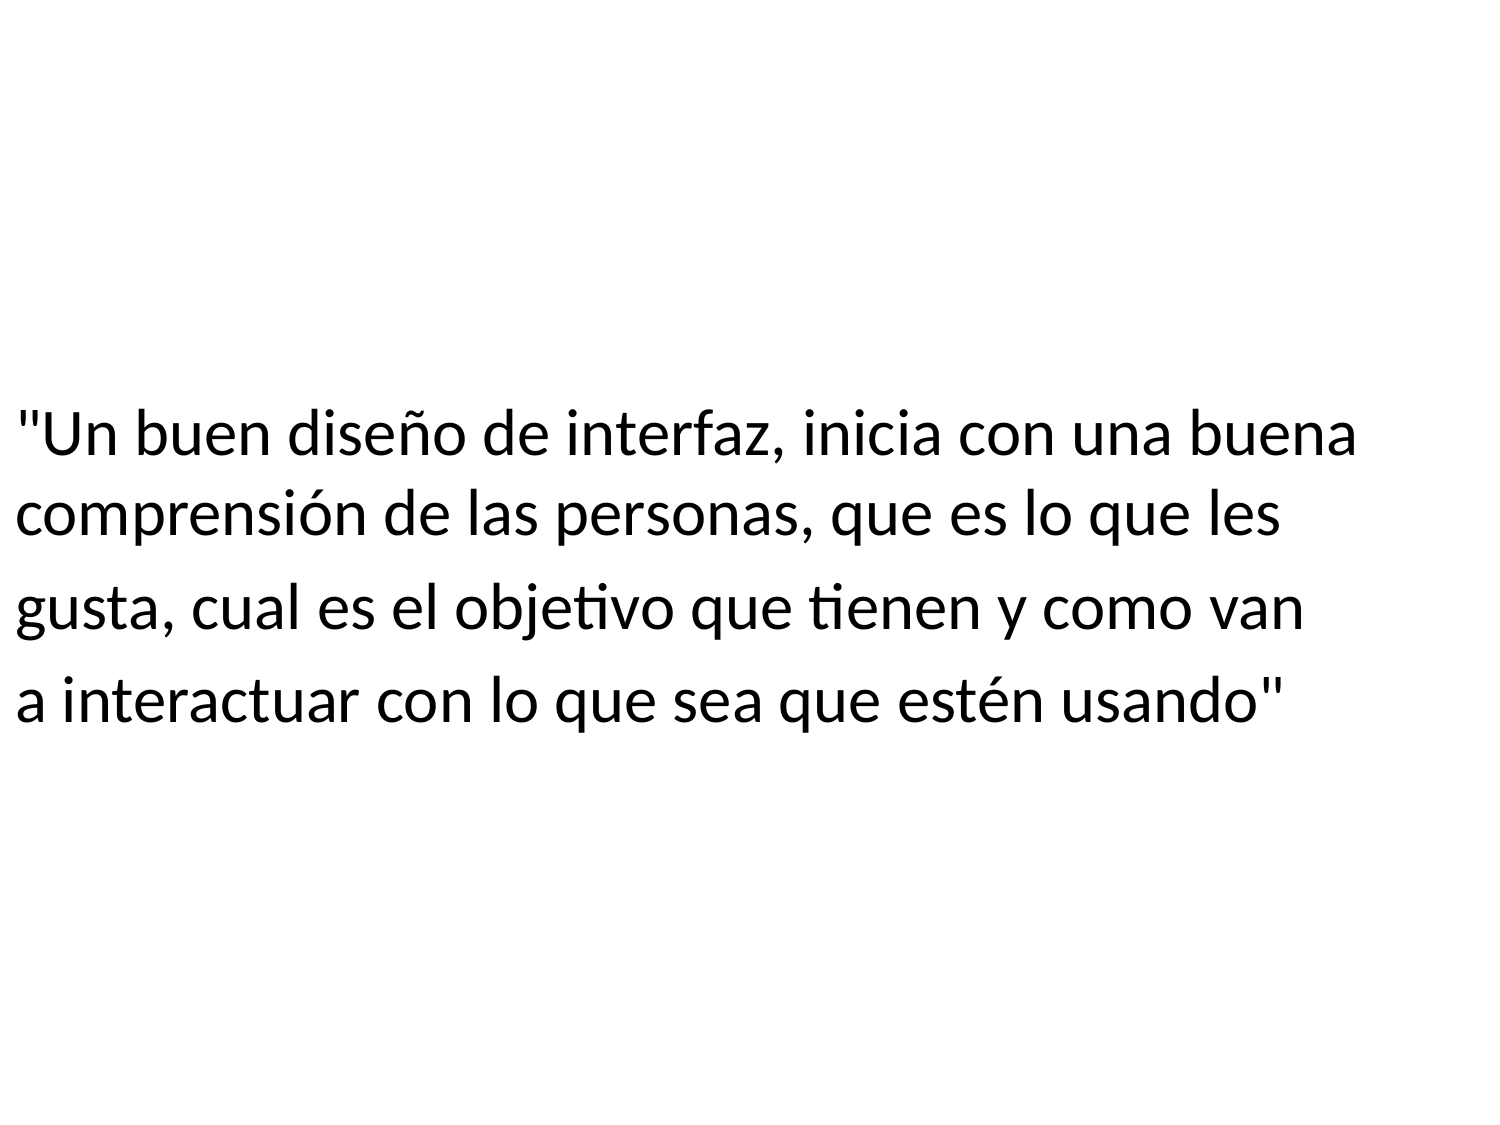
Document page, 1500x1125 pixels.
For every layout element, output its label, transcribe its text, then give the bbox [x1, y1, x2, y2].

list "Un buen diseño de interfaz, inicia con una buena comprensión de las personas, que es lo que les gusta, cual es el objetivo que tienen y como van a interactuar con lo que sea que estén usando" [0, 0, 1500, 1125]
